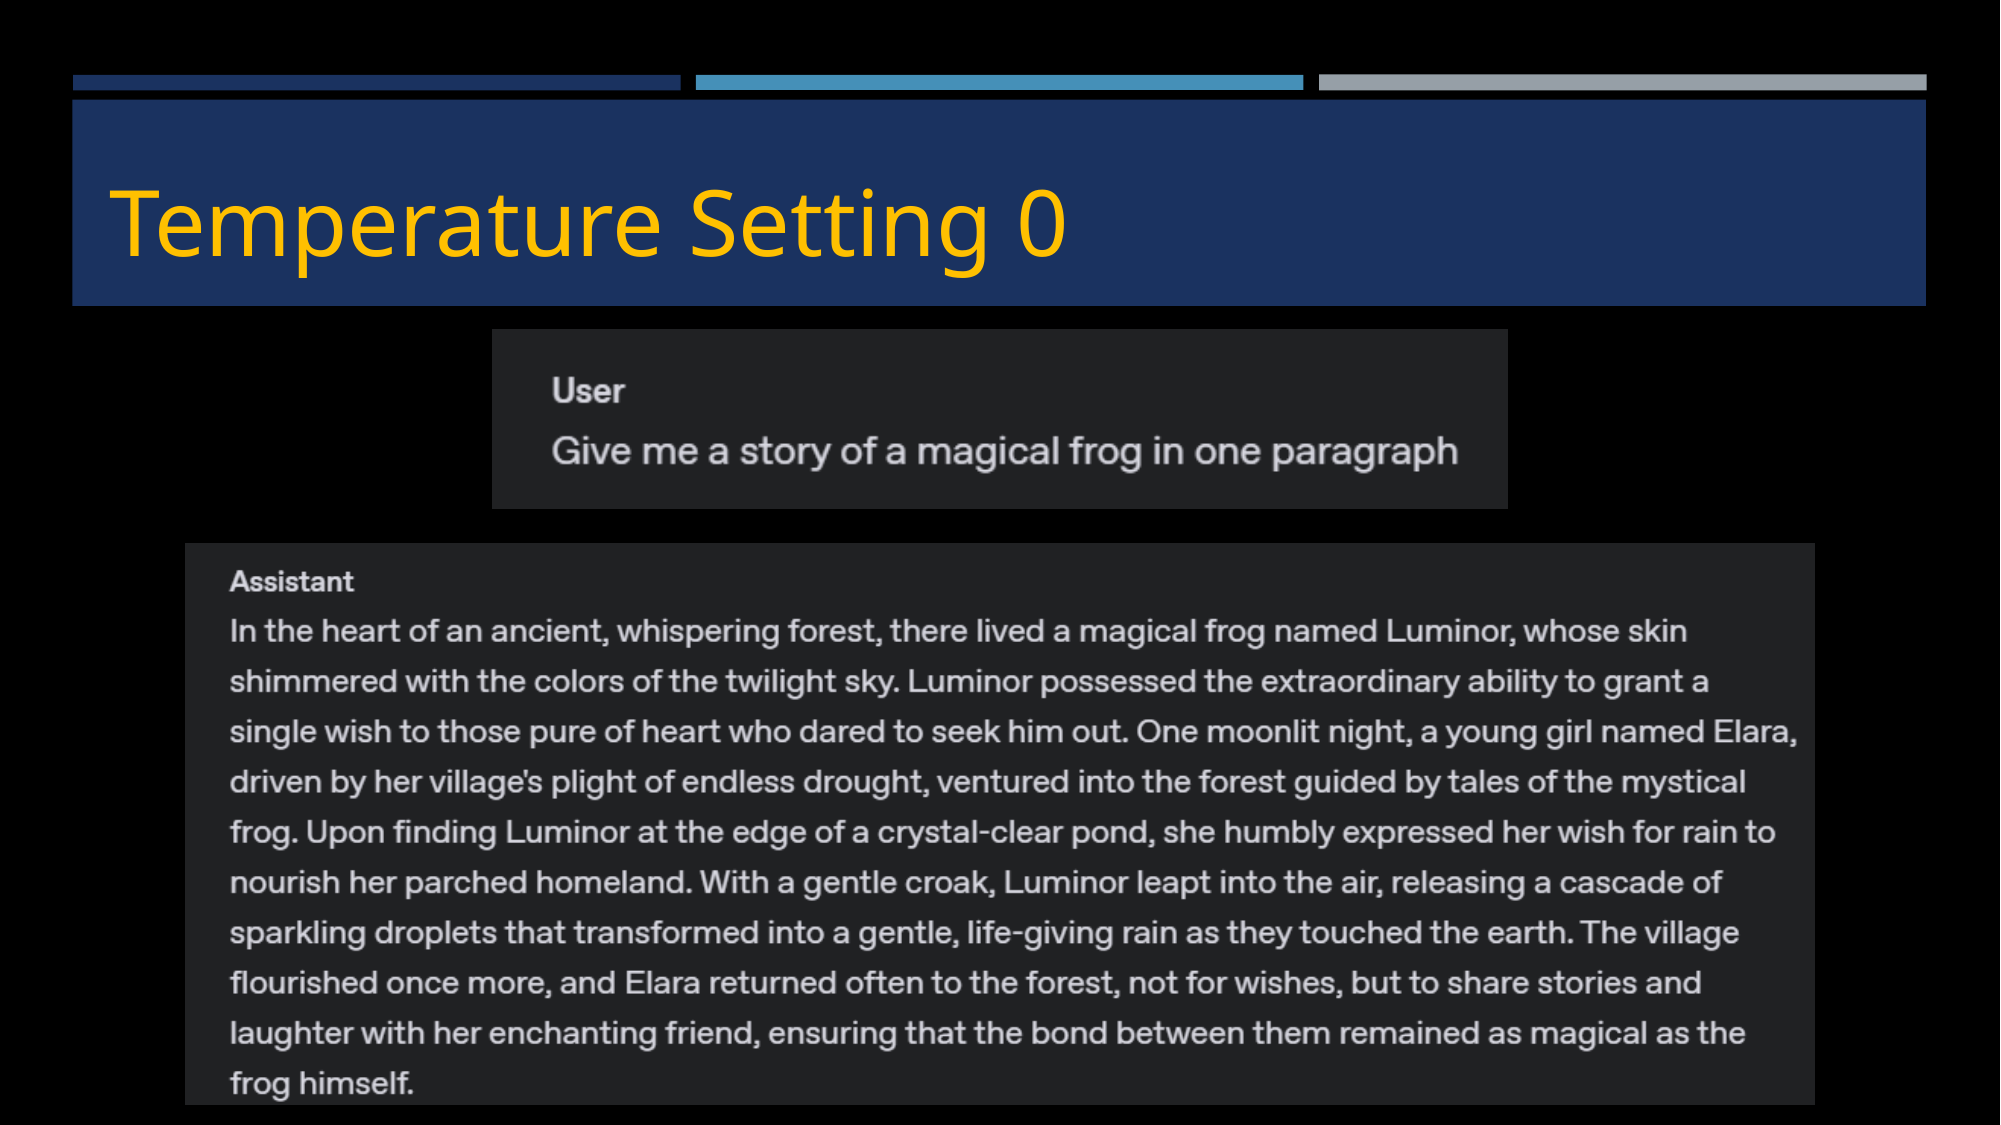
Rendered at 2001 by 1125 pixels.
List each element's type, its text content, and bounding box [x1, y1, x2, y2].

title Temperature Setting 0 [94, 119, 1904, 282]
picture [184, 543, 1816, 1105]
picture [492, 329, 1508, 509]
